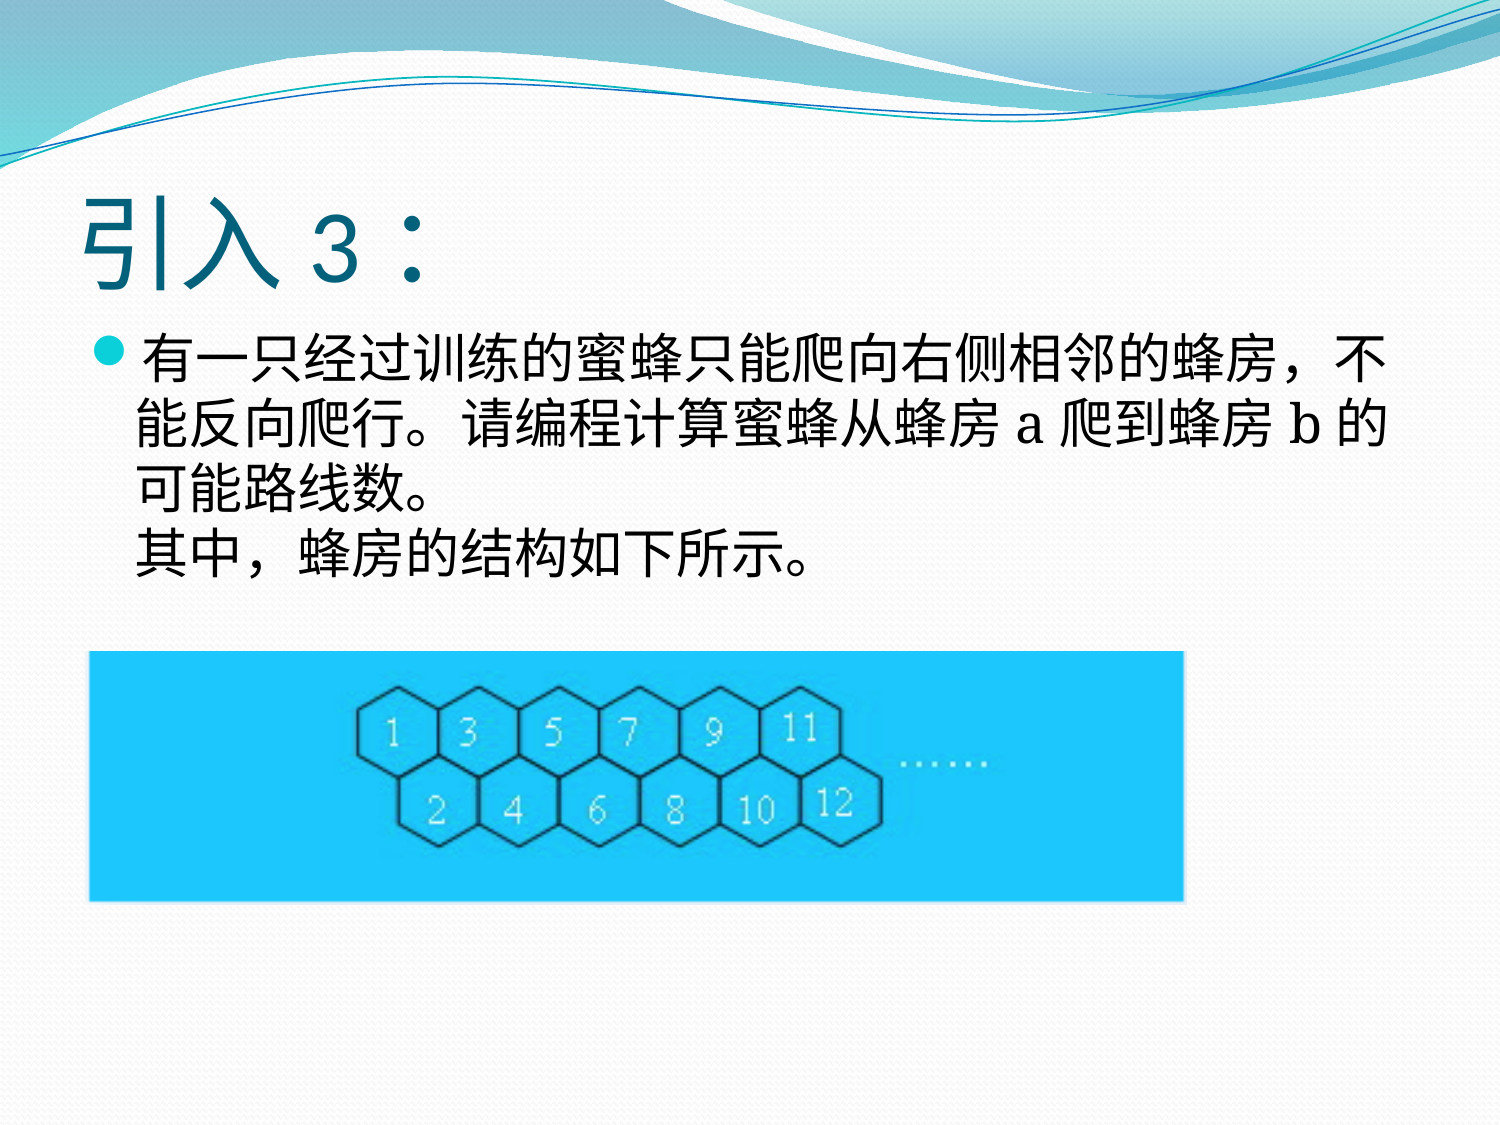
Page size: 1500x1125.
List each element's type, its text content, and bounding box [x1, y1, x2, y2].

picture [85, 651, 1187, 906]
title 引入3： [75, 115, 1425, 303]
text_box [78, 652, 1191, 917]
list 有一只经过训练的蜜蜂只能爬向右侧相邻的蜂房，不能反向爬行。请编程计算蜜蜂从蜂房a爬到蜂房b的可能路线数。 其中，蜂房的结构如下所示。 [75, 317, 1425, 1038]
